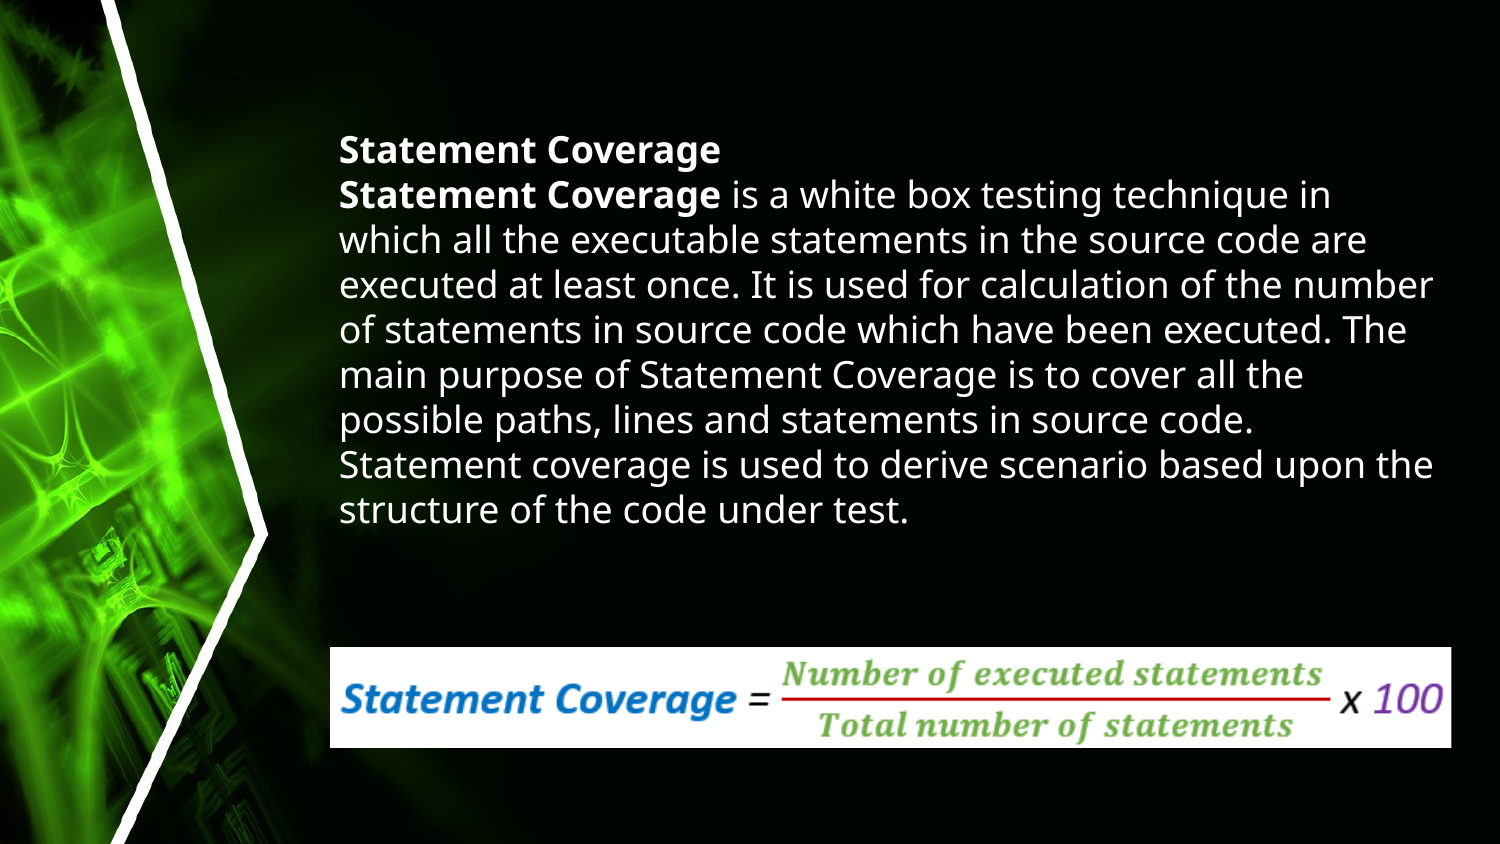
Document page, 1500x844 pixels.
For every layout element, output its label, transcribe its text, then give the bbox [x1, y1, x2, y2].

text_box Statement Coverage Statement Coverage is a white box testing technique in which all the executable statements in the source code are executed at least once. It is used for calculation of the number of statements in source code which have been executed. The main purpose of Statement Coverage is to cover all the possible paths, lines and statements in source code. Statement coverage is used to derive scenario based upon the structure of the code under test. [324, 118, 1452, 539]
picture [0, 0, 1500, 844]
